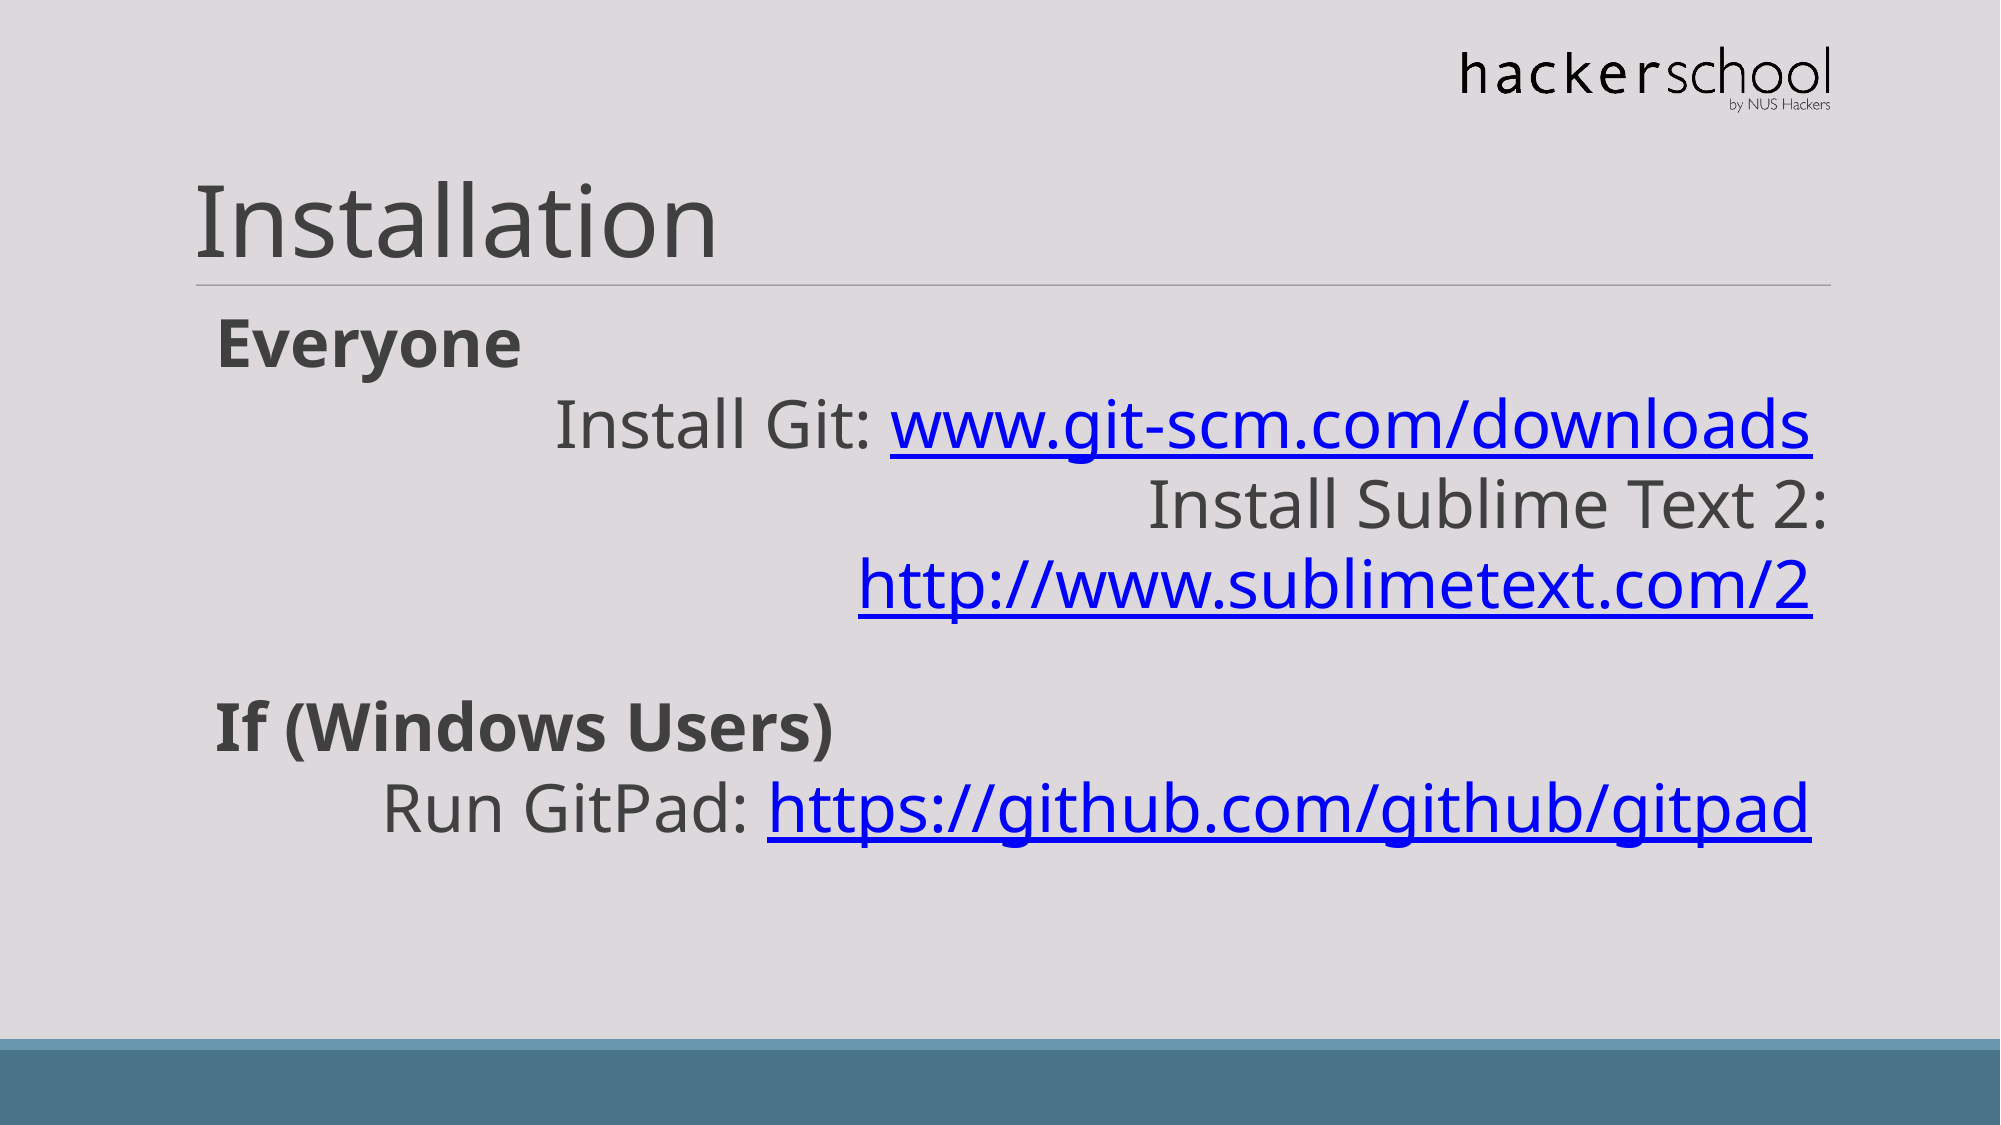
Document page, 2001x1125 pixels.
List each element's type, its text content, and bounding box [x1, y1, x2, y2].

text_box Installation [179, 46, 1830, 285]
picture [1461, 46, 1830, 113]
text_box Everyone Install Git: www.git-scm.com/downloads Install Sublime Text 2: http://www.sublimetext.com/2 If (Windows Users) Run GitPad: https://github.com/github/gitpad [179, 302, 1830, 963]
